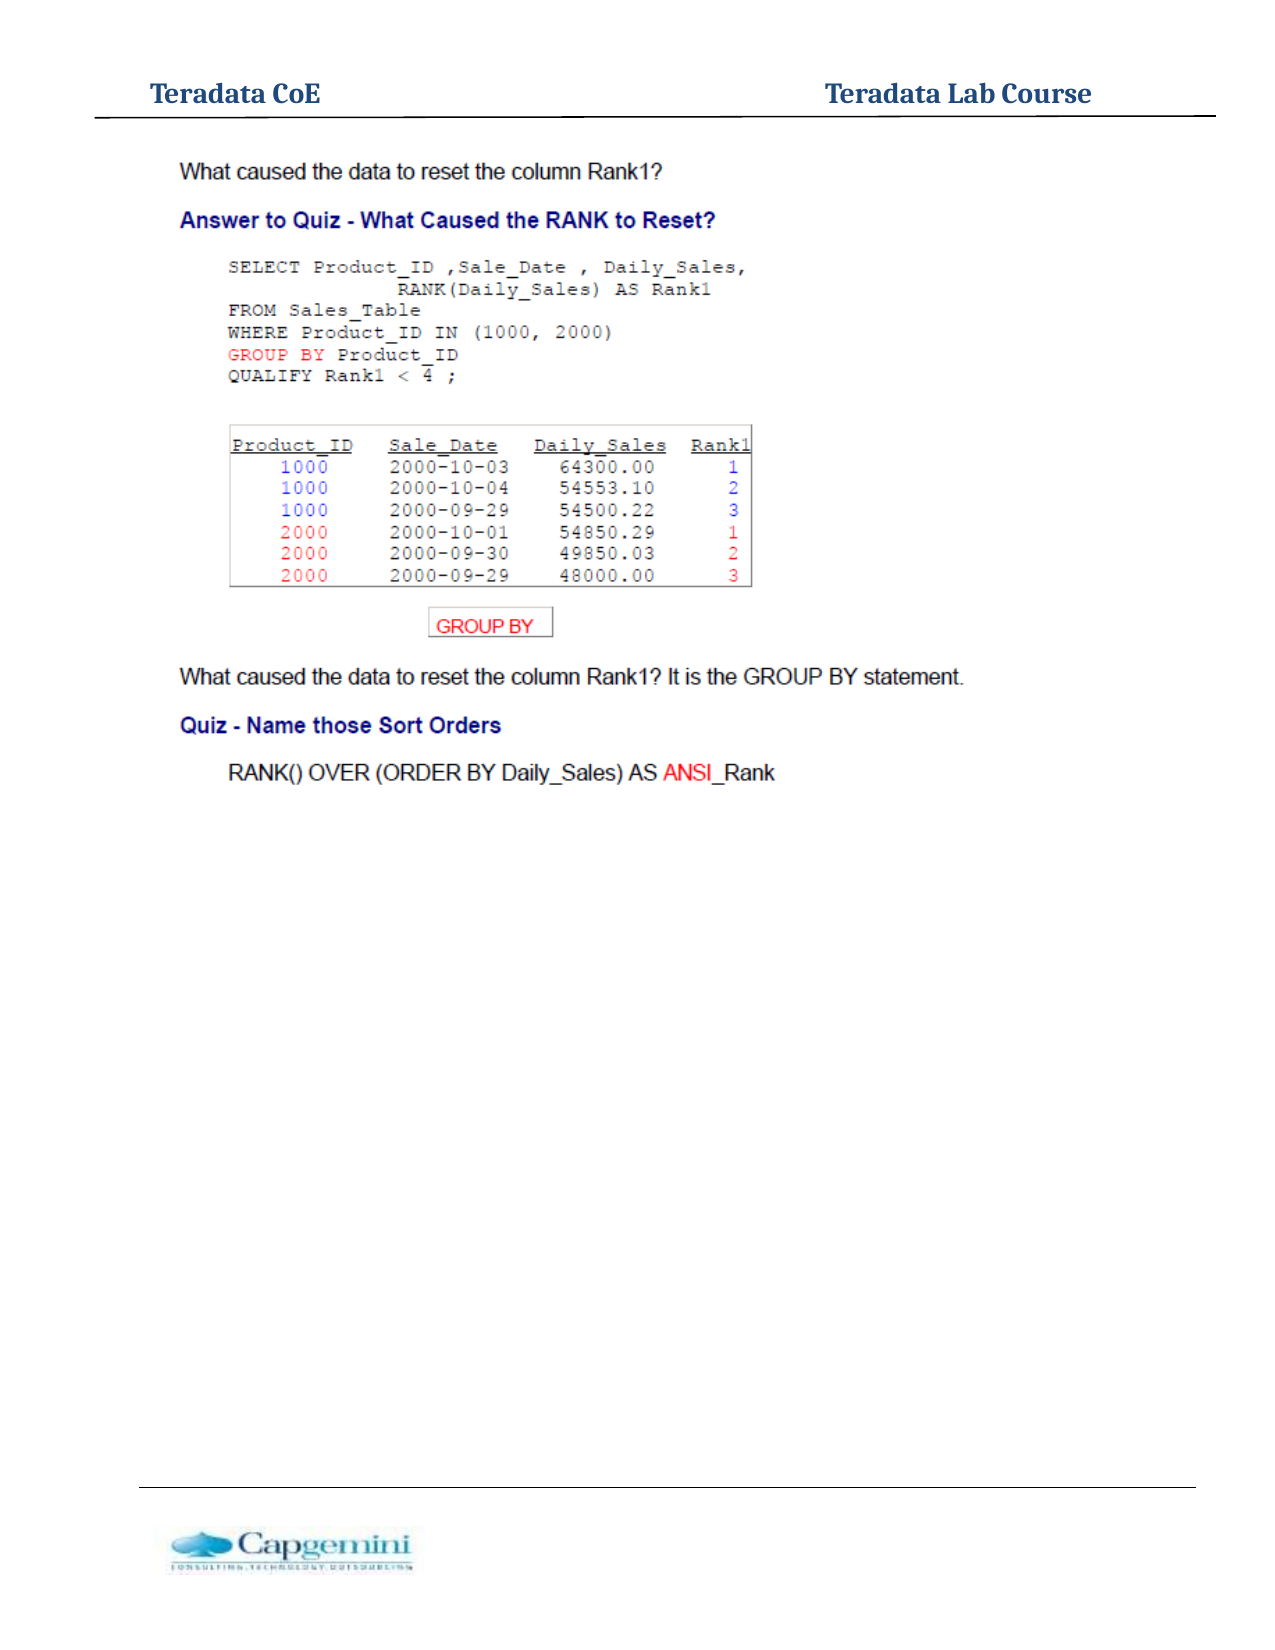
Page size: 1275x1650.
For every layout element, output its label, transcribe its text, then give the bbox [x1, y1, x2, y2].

text_box Teradata Lab Course [823, 76, 1109, 111]
text_box [153, 1526, 425, 1575]
text_box [139, 1464, 1197, 1490]
text_box Teradata CoE [147, 76, 336, 111]
text_box [153, 149, 1128, 810]
